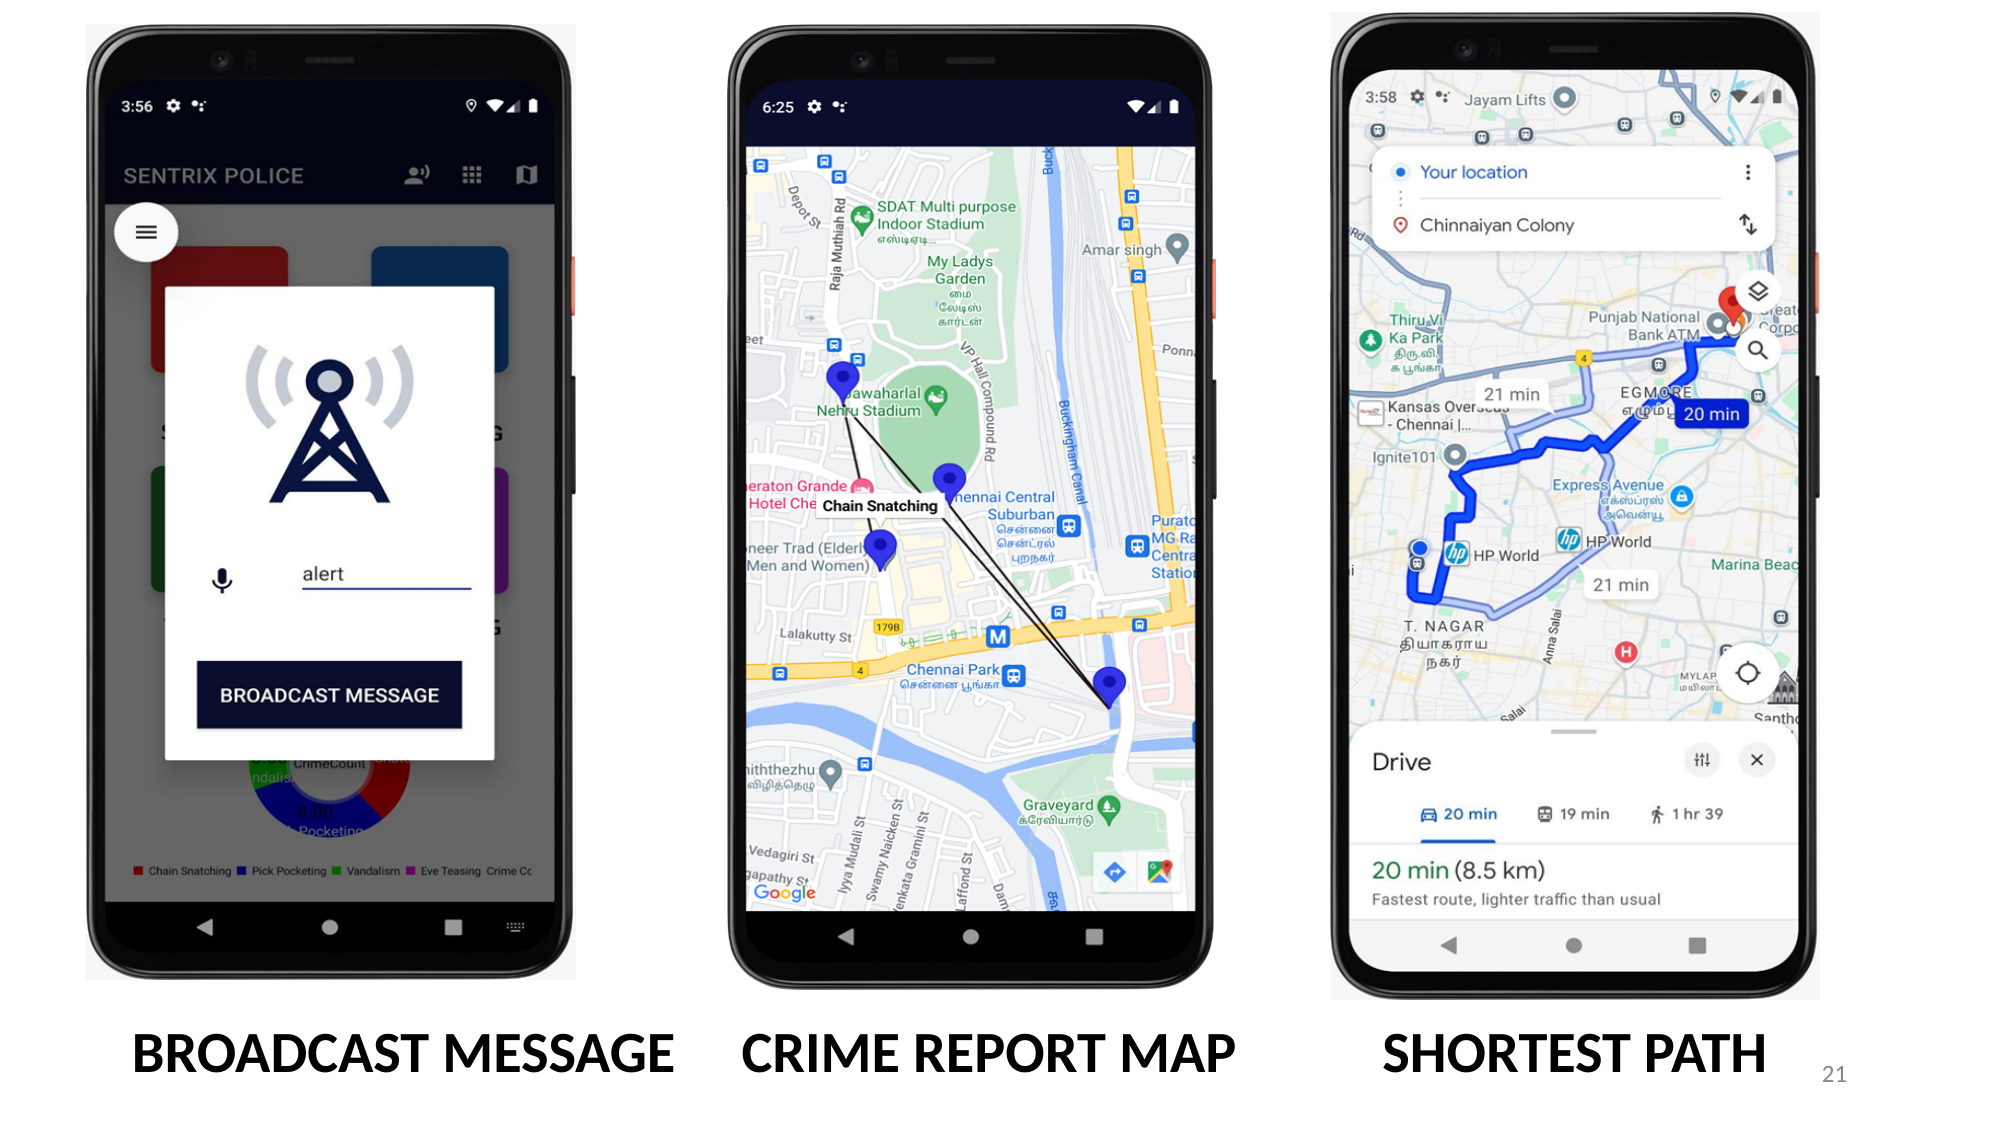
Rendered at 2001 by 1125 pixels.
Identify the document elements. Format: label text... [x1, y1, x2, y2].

picture [727, 24, 1217, 990]
slide_number 21 [1412, 1042, 1863, 1103]
picture [86, 24, 576, 981]
picture [1330, 12, 1820, 1000]
text_box BROADCAST MESSAGE CRIME REPORT MAP SHORTEST PATH [116, 999, 1839, 1091]
